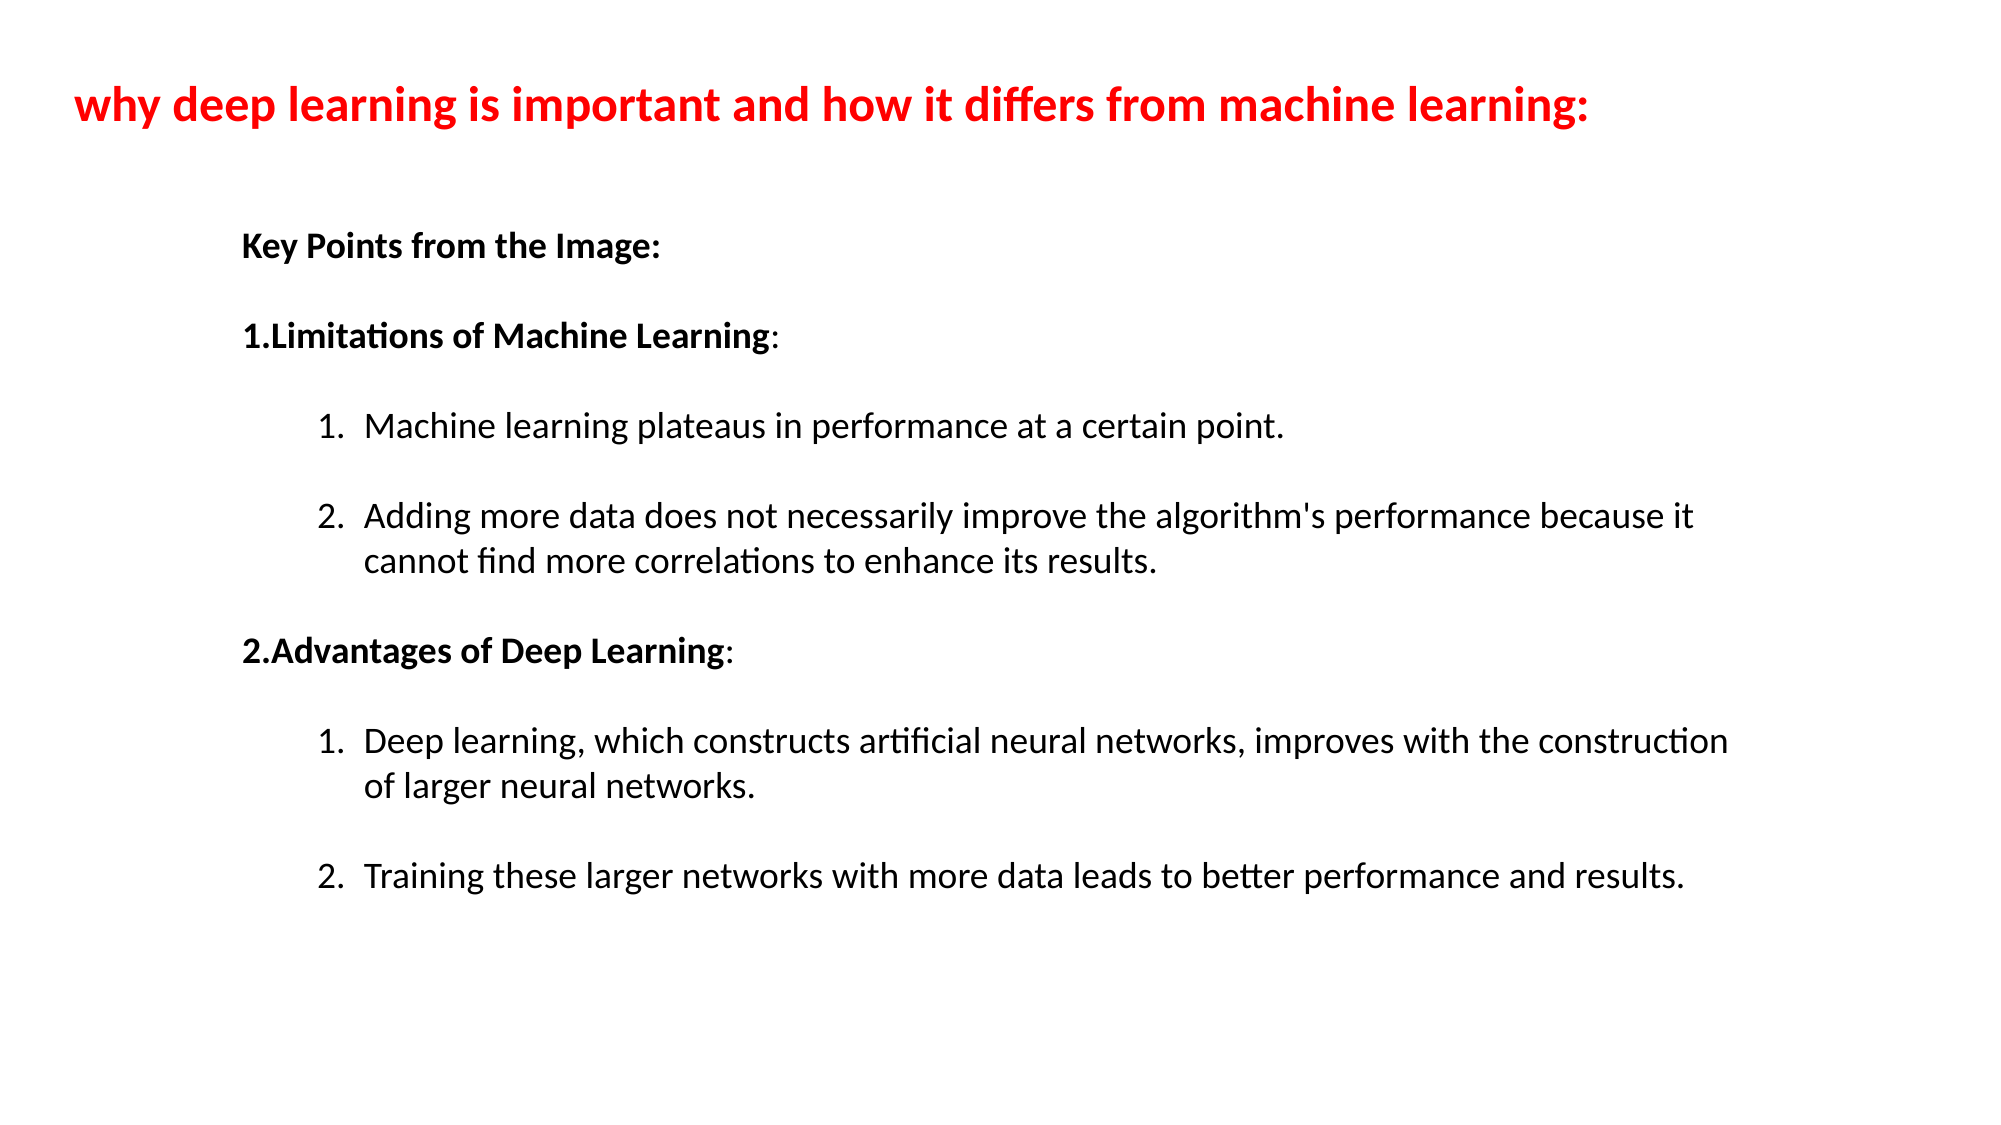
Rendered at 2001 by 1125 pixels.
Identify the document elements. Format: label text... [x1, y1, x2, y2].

text_box why deep learning is important and how it differs from machine learning: [59, 64, 1782, 139]
text_box Key Points from the Image: Limitations of Machine Learning: Machine learning plateaus in performance at a certain point. Adding more data does not necessarily improve the algorithm's performance because it cannot find more correlations to enhance its results. Advantages of Deep Learning: Deep learning, which constructs artificial neural networks, improves with the construction of larger neural networks. Training these larger networks with more data leads to better performance and results. [227, 214, 1773, 904]
